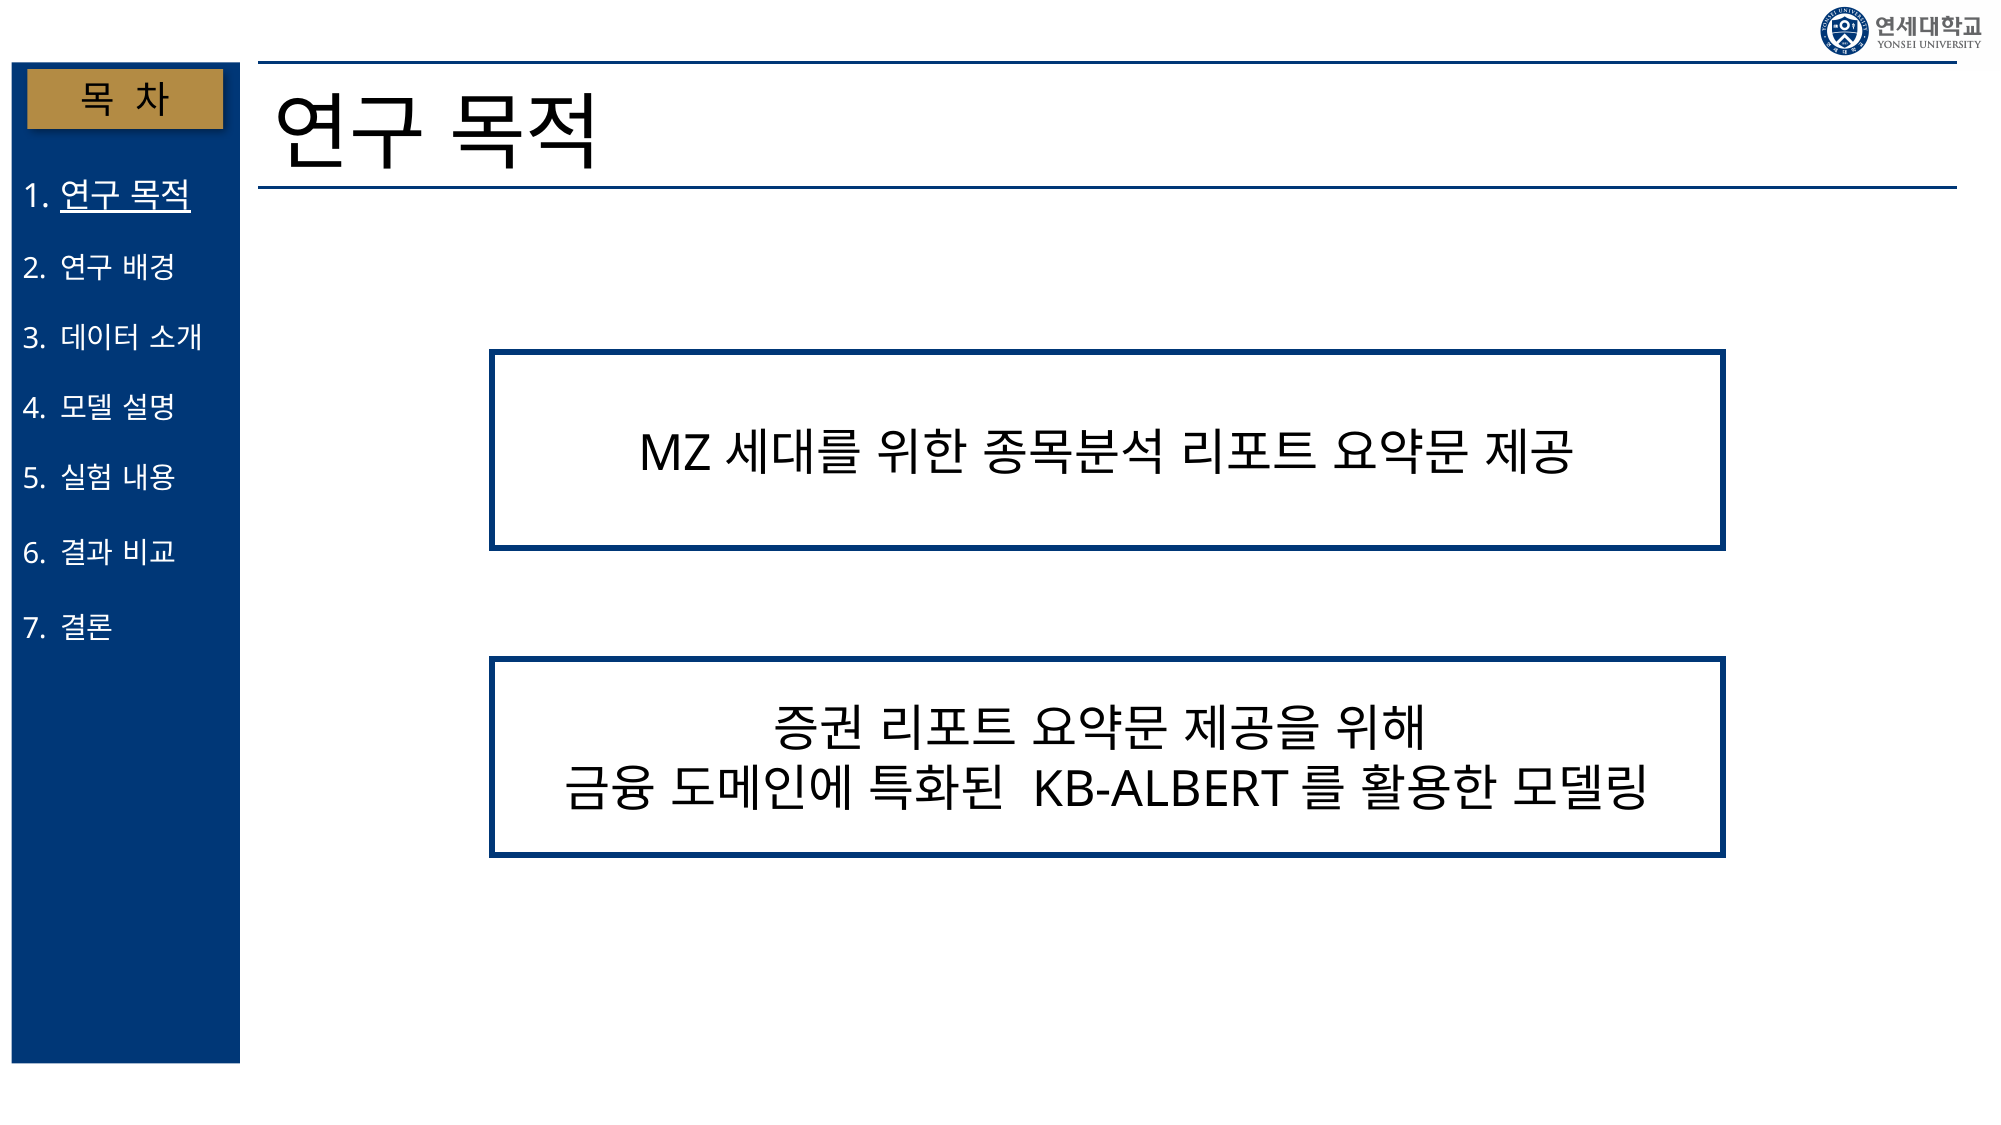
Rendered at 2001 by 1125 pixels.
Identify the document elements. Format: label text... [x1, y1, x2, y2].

text_box 증권 리포트 요약문 제공을 위해 금융 도메인에 특화된 KB-ALBERT를 활용한 모델링 [491, 658, 1724, 856]
title 연구 목적 [258, 64, 1957, 189]
text_box 연구 목적 연구 배경 데이터 소개 모델 설명 실험 내용 결과 비교 결론 [8, 167, 219, 652]
picture [1810, 0, 2000, 71]
list [258, 215, 1957, 1103]
text_box 목 차 [27, 69, 224, 129]
text_box MZ세대를 위한 종목분석 리포트 요약문 제공 [491, 351, 1724, 549]
